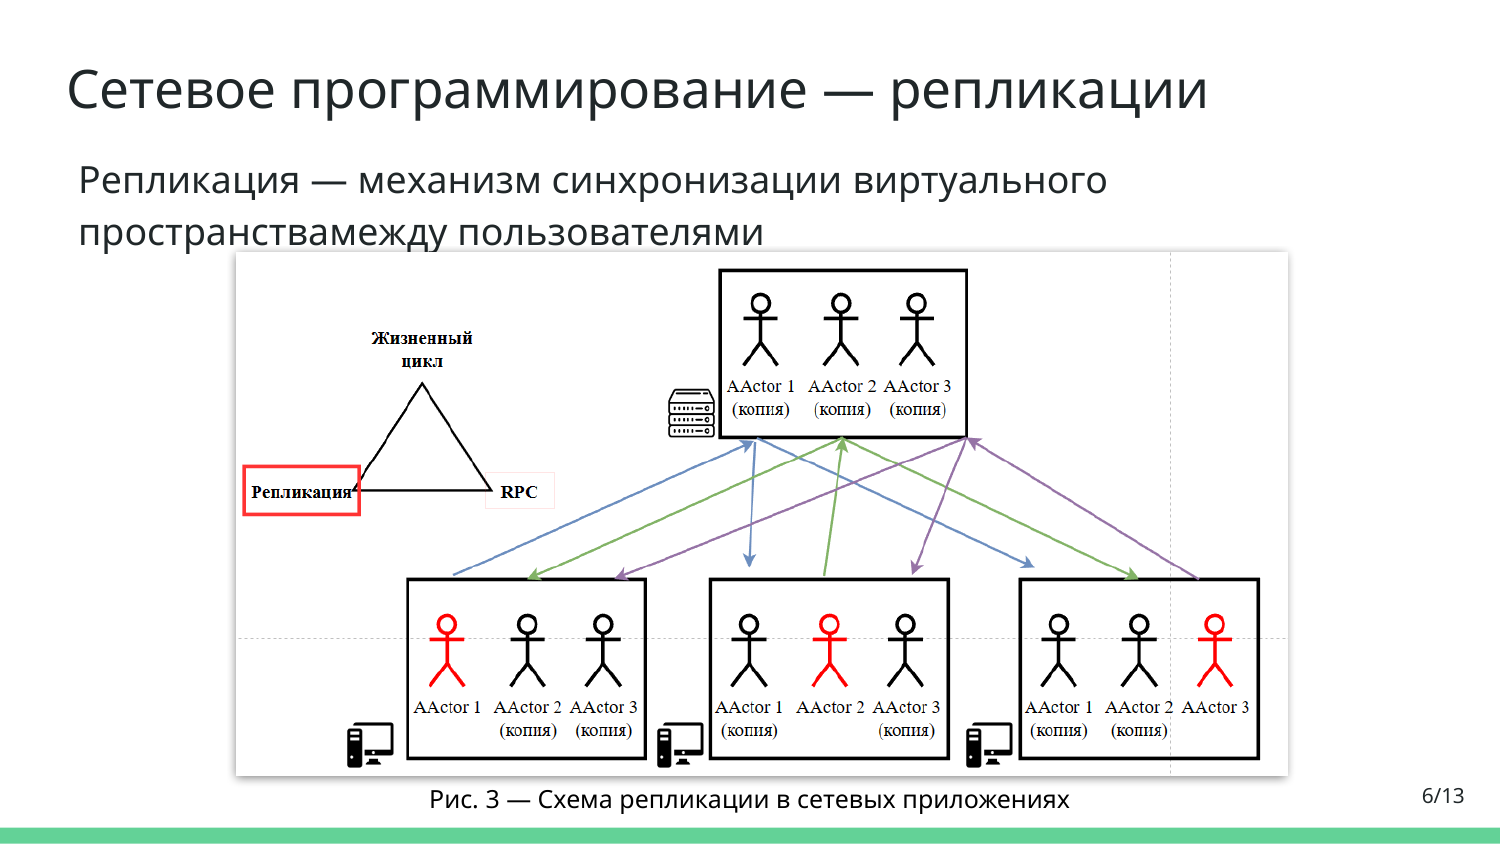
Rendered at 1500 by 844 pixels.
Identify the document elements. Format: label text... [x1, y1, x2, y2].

title Сетевое программирование — репликации [51, 40, 1449, 135]
slide_number 6/13 [1389, 764, 1480, 830]
picture [236, 251, 1288, 776]
text_box Рис. 3 — Схема репликации в сетевых приложениях [382, 783, 1118, 829]
list Репликация — механизм синхронизации виртуального пространствамежду пользователями [63, 134, 1461, 792]
